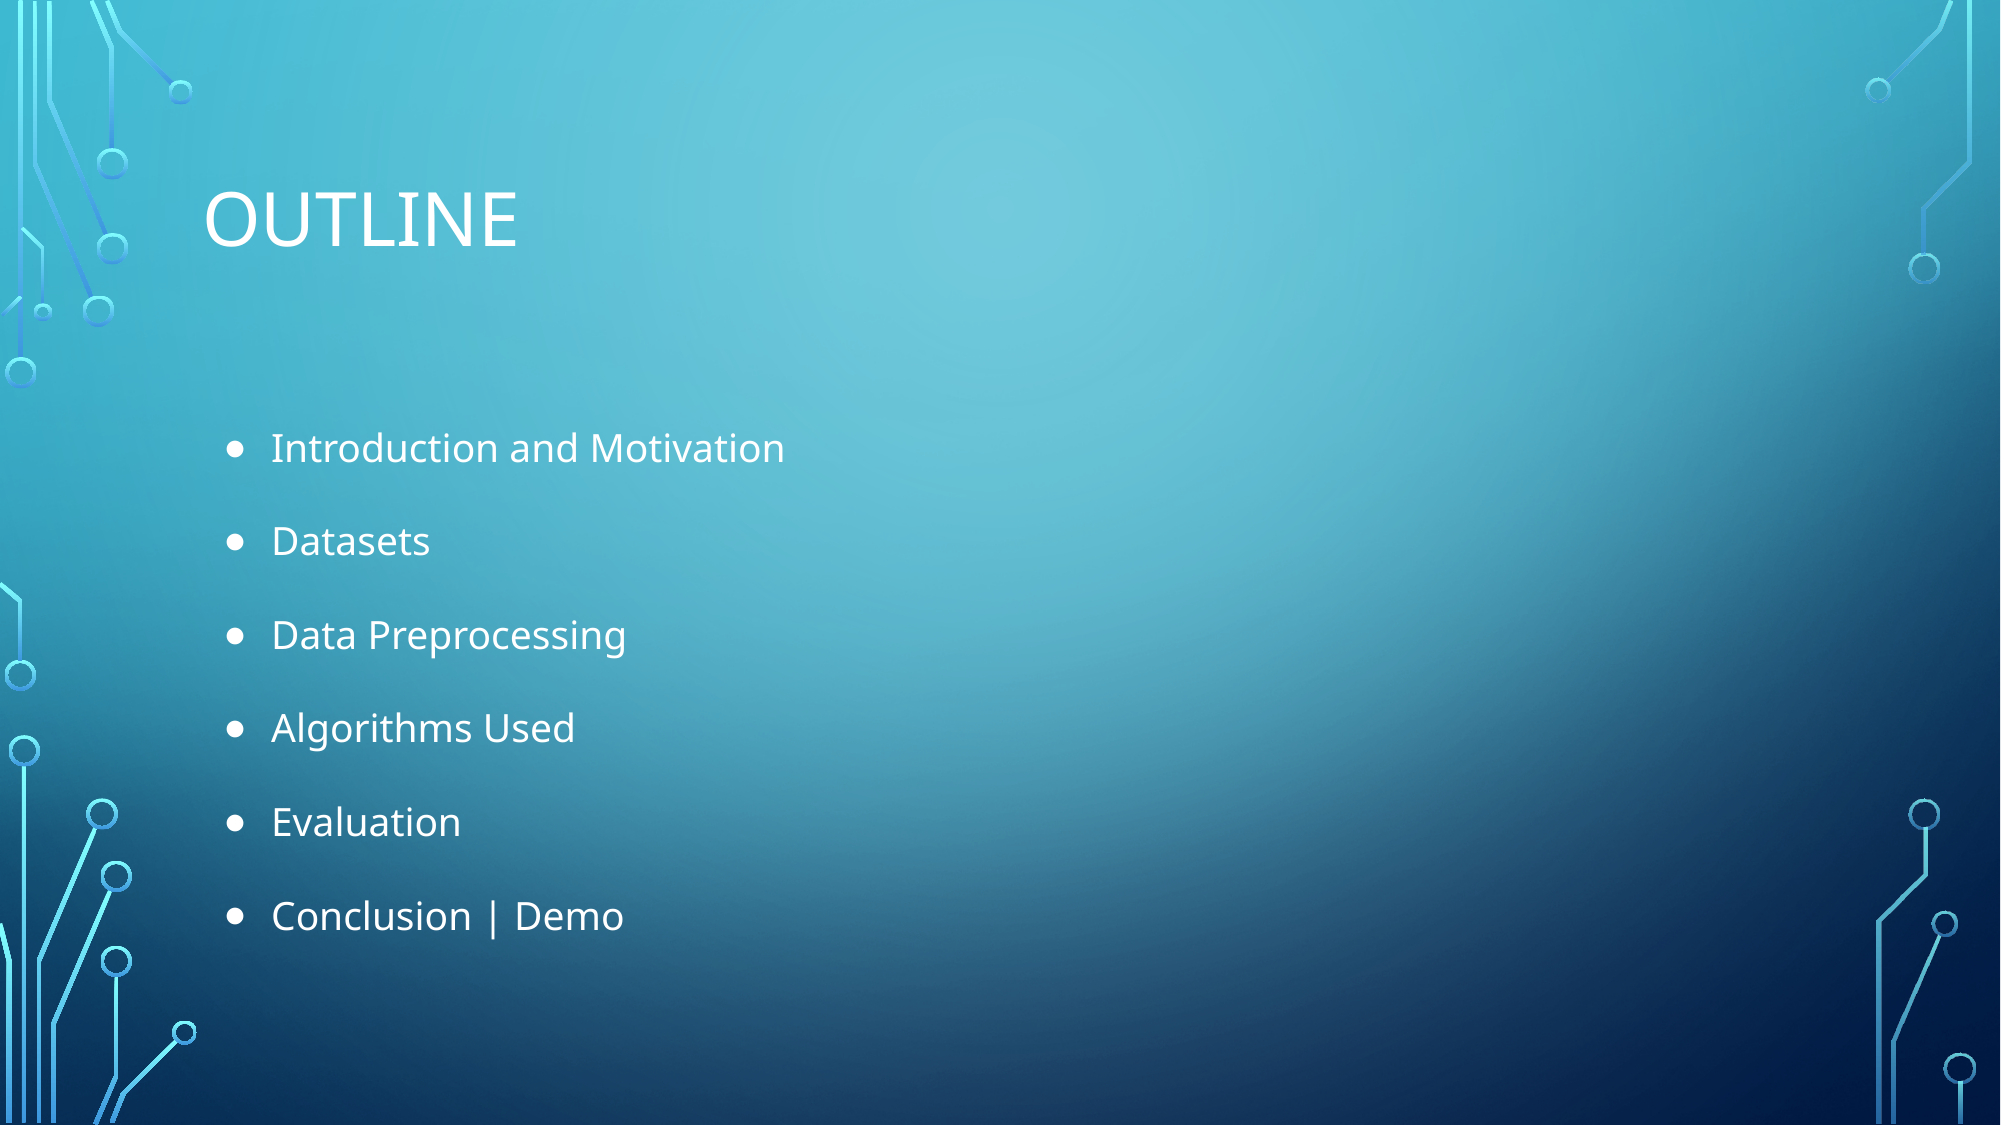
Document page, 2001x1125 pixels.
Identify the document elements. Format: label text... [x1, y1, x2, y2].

title Outline [187, 101, 1813, 344]
list Introduction and Motivation Datasets Data Preprocessing Algorithms Used Evaluation Conclusion | Demo [187, 369, 1813, 950]
